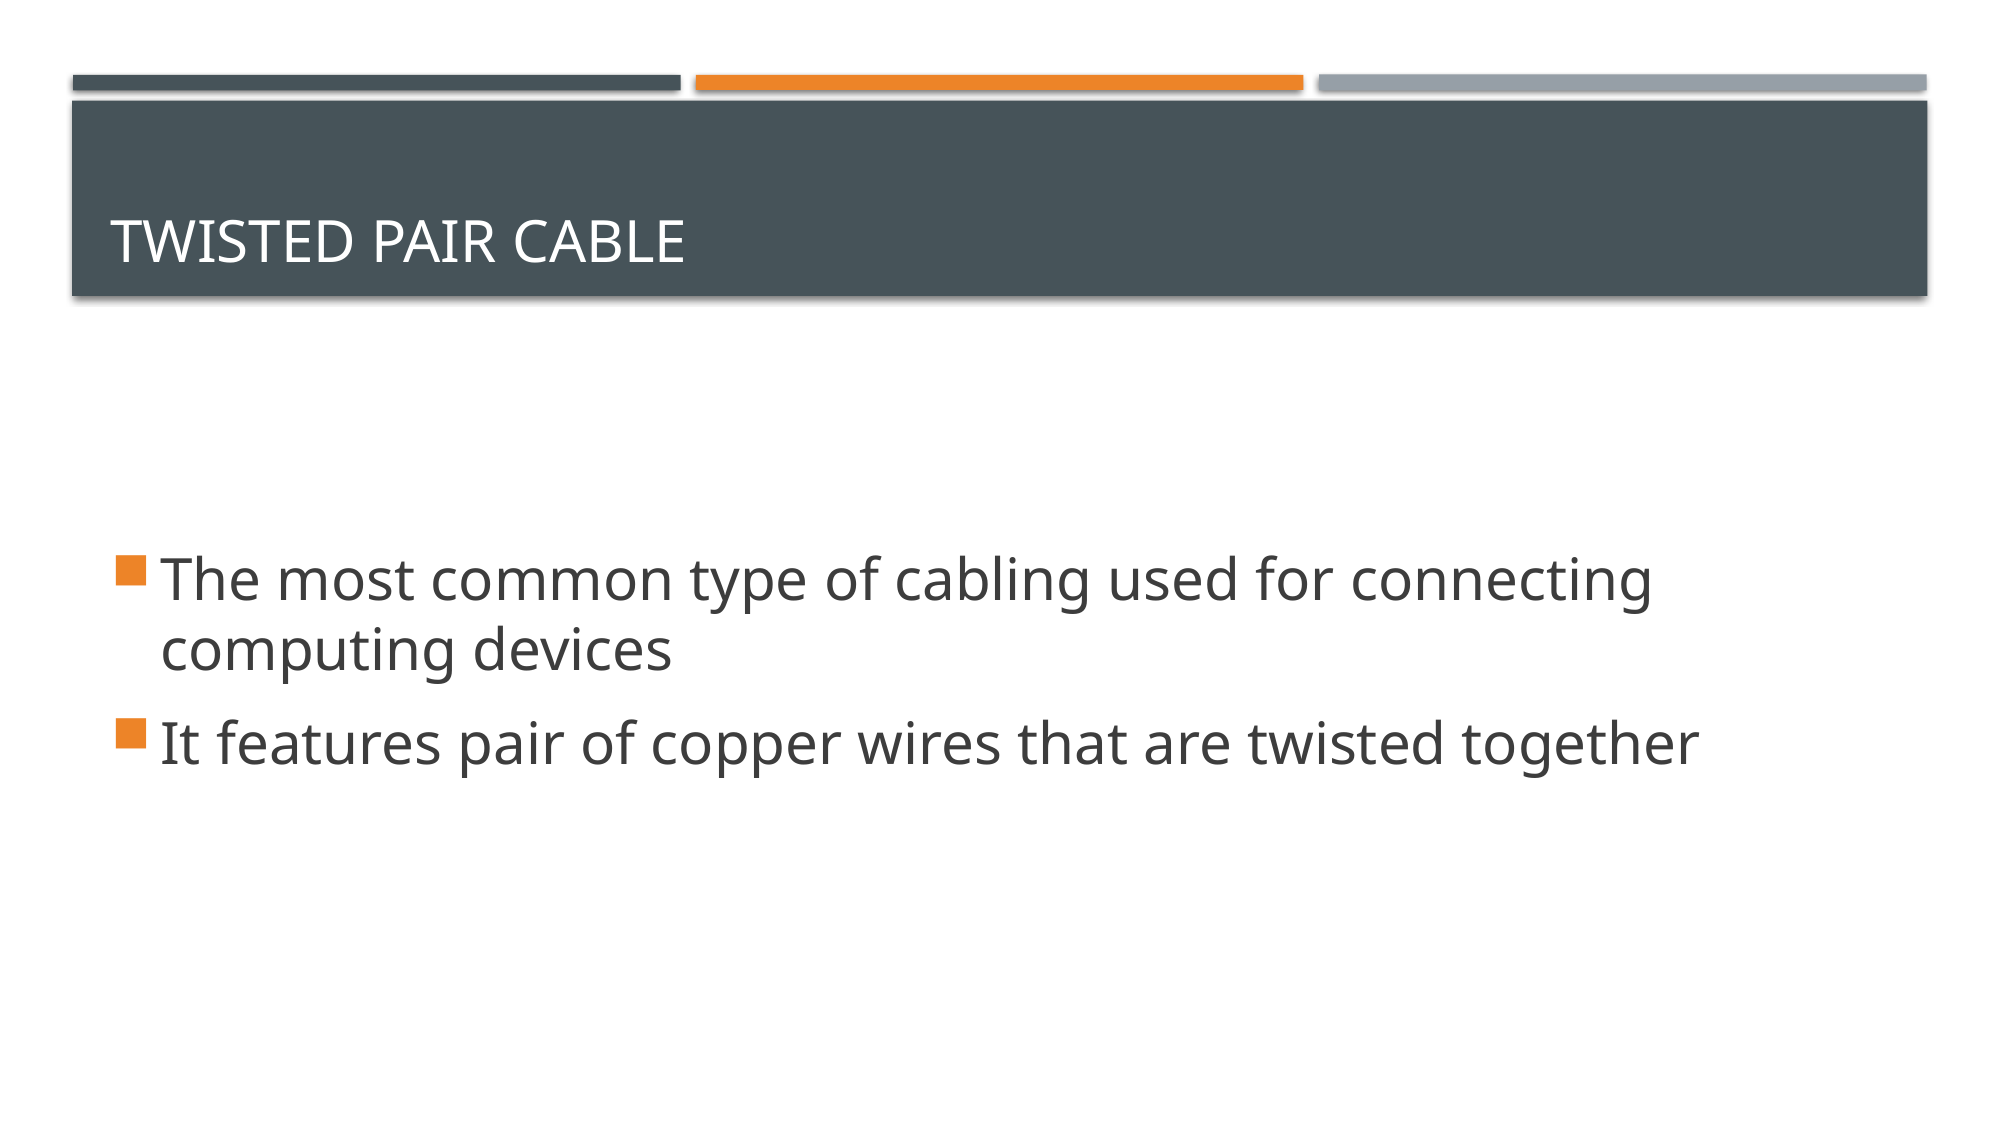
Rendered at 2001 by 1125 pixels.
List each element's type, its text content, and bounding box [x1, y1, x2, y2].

title Twisted pair cable [95, 115, 1905, 282]
list The most common type of cabling used for connecting computing devices It features pair of copper wires that are twisted together [95, 357, 1905, 962]
